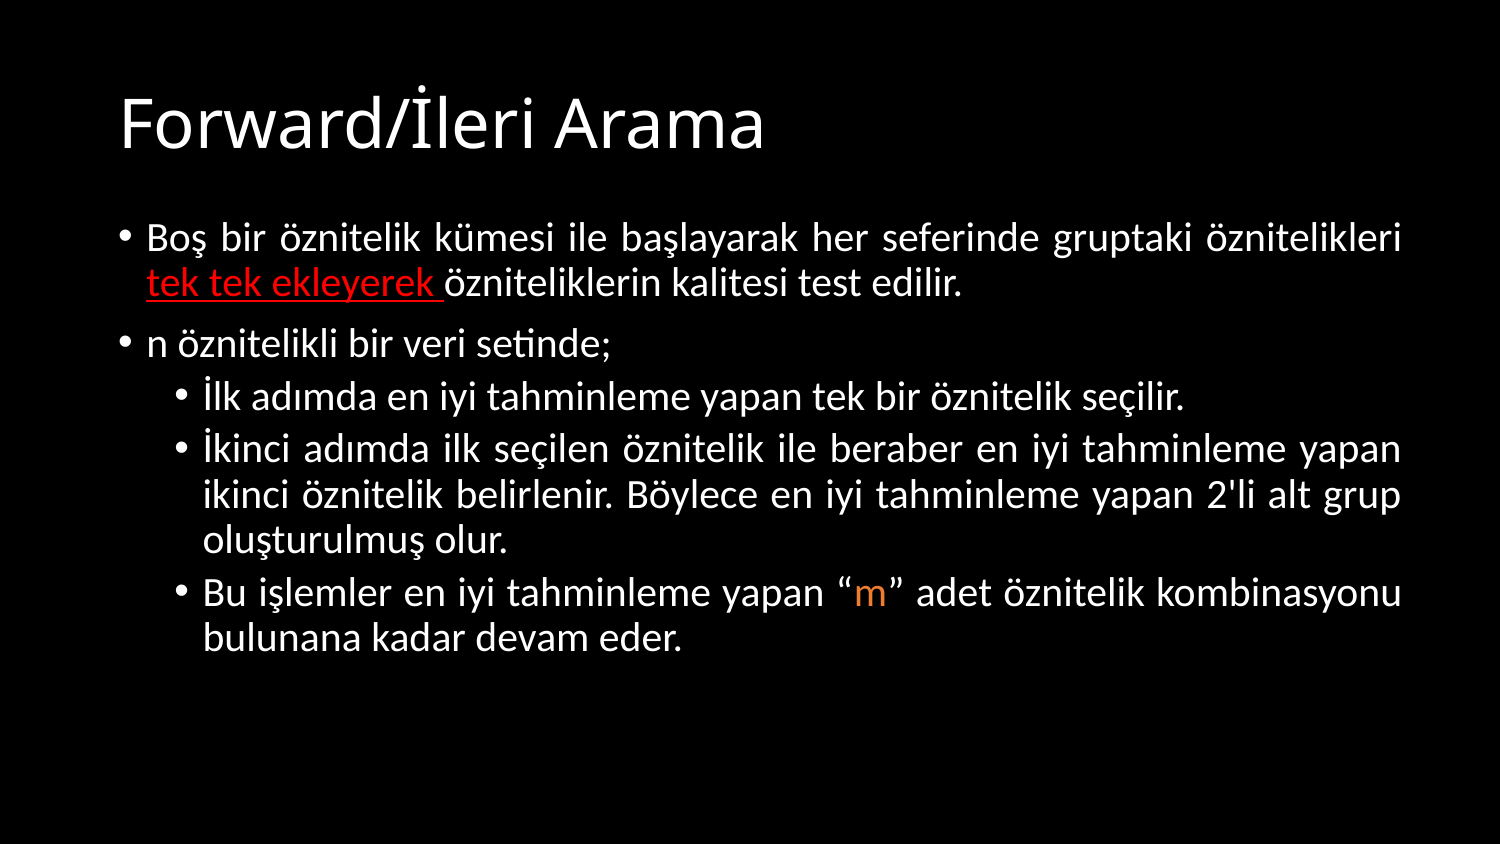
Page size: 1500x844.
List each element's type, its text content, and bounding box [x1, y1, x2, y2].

list Boş bir öznitelik kümesi ile başlayarak her seferinde gruptaki öznitelikleri tek tek ekleyerek özniteliklerin kalitesi test edilir. n öznitelikli bir veri setinde; İlk adımda en iyi tahminleme yapan tek bir öznitelik seçilir. İkinci adımda ilk seçilen öznitelik ile beraber en iyi tahminleme yapan ikinci öznitelik belirlenir. Böylece en iyi tahminleme yapan 2'li alt grup oluşturulmuş olur. Bu işlemler en iyi tahminleme yapan “m” adet öznitelik kombinasyonu bulunana kadar devam eder. [103, 207, 1418, 744]
title Forward/İleri Arama [103, 44, 1397, 207]
